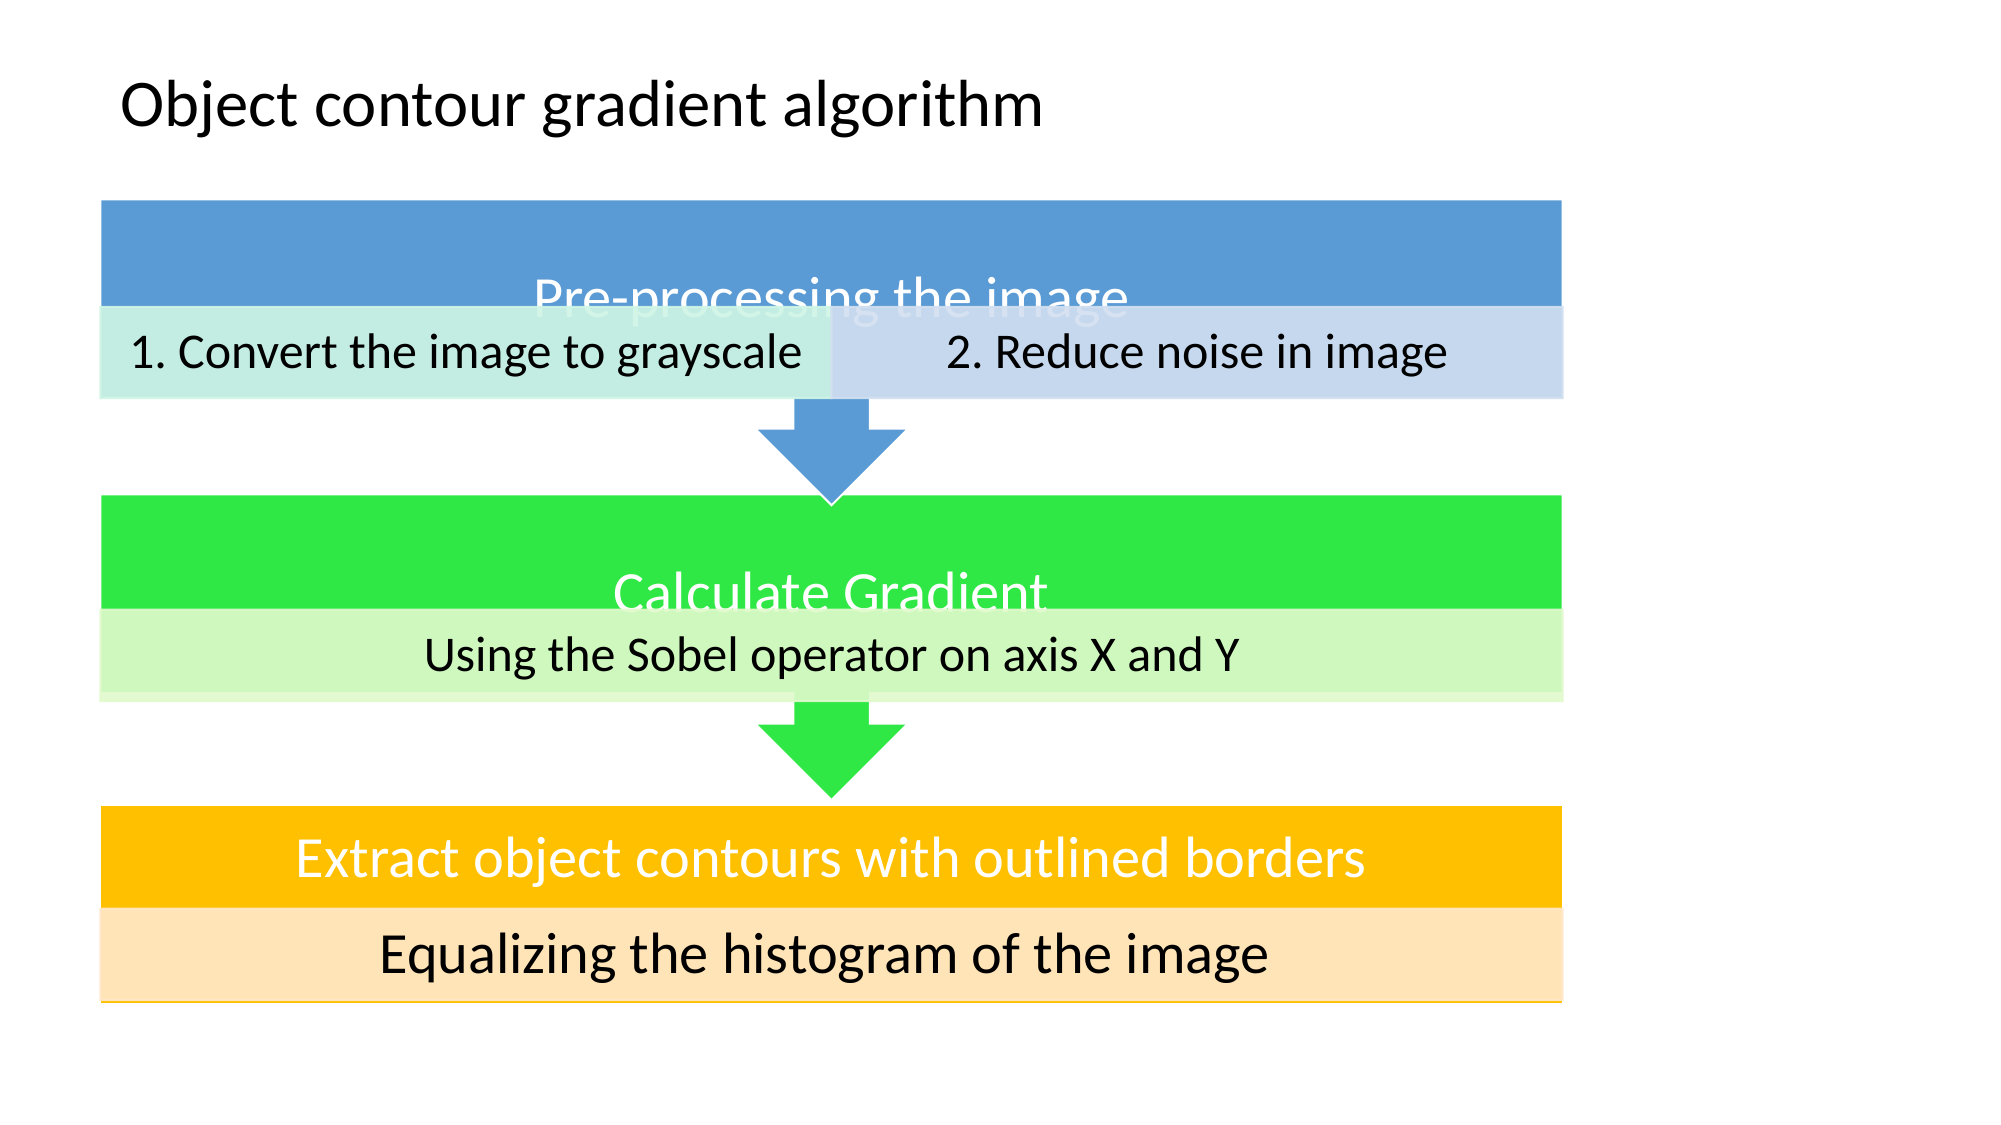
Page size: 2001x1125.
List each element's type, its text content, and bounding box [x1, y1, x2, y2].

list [100, 199, 1563, 1005]
text_box Object contour gradient algorithm [105, 52, 1061, 148]
